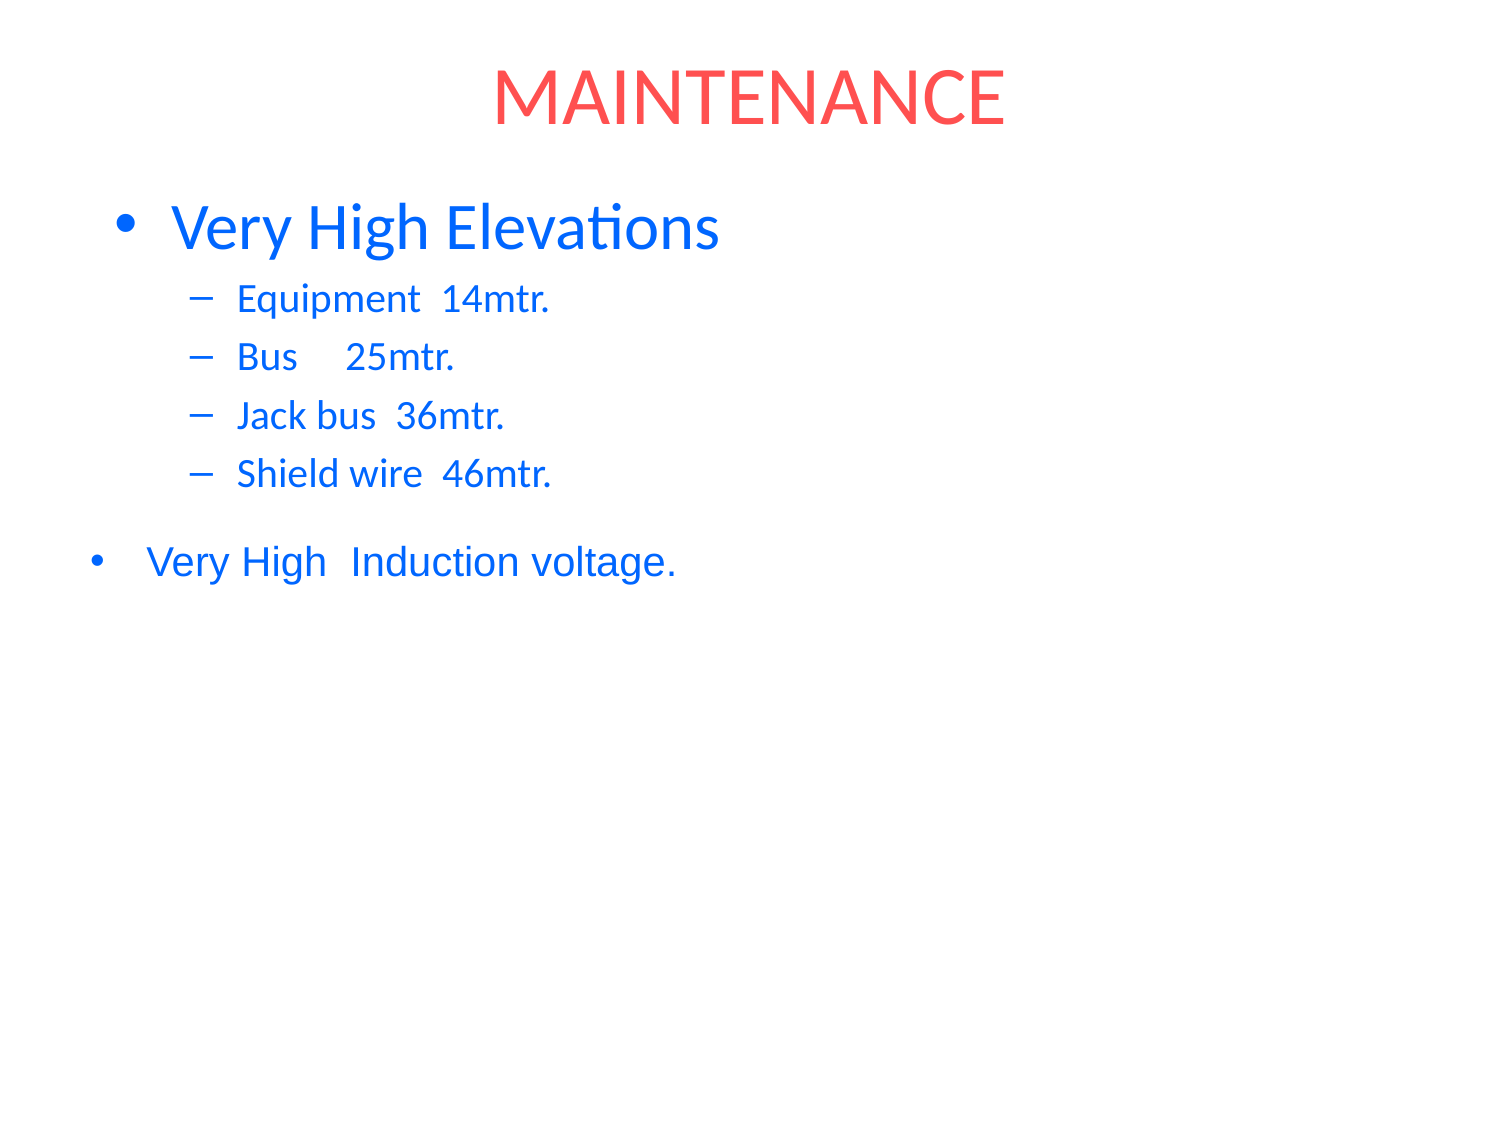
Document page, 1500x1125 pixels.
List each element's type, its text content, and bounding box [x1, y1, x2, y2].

list Very High Elevations Equipment 14mtr. Bus 25mtr. Jack bus 36mtr. Shield wire 46mtr. [99, 174, 1450, 918]
title MAINTENANCE [75, 45, 1425, 138]
text_box Very High Induction voltage. [74, 537, 1350, 950]
